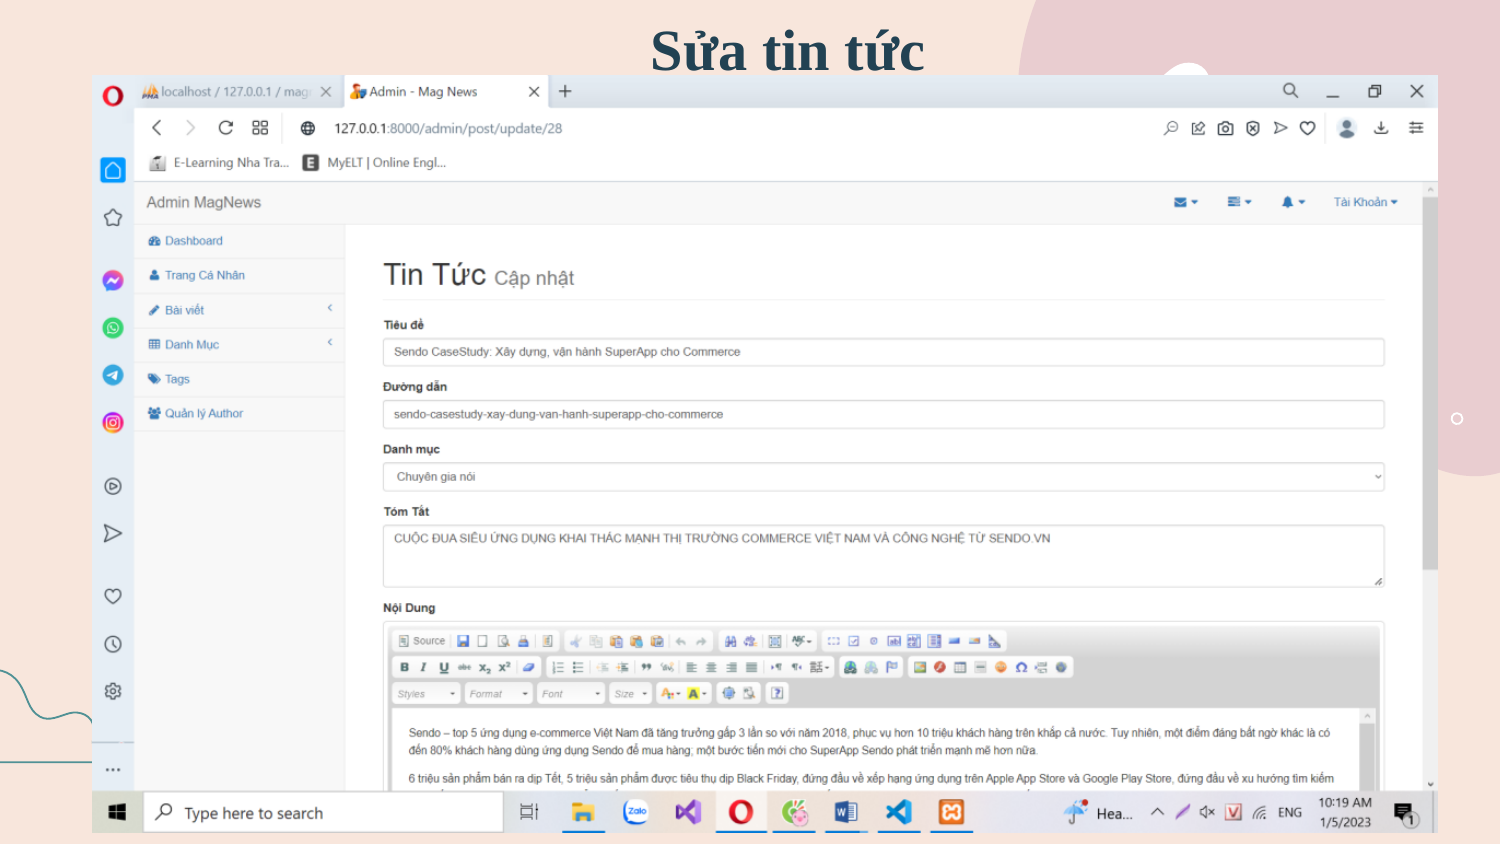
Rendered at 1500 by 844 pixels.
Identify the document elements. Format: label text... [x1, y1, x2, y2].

title Sửa tin tức [250, 10, 1326, 74]
picture [91, 75, 1439, 834]
